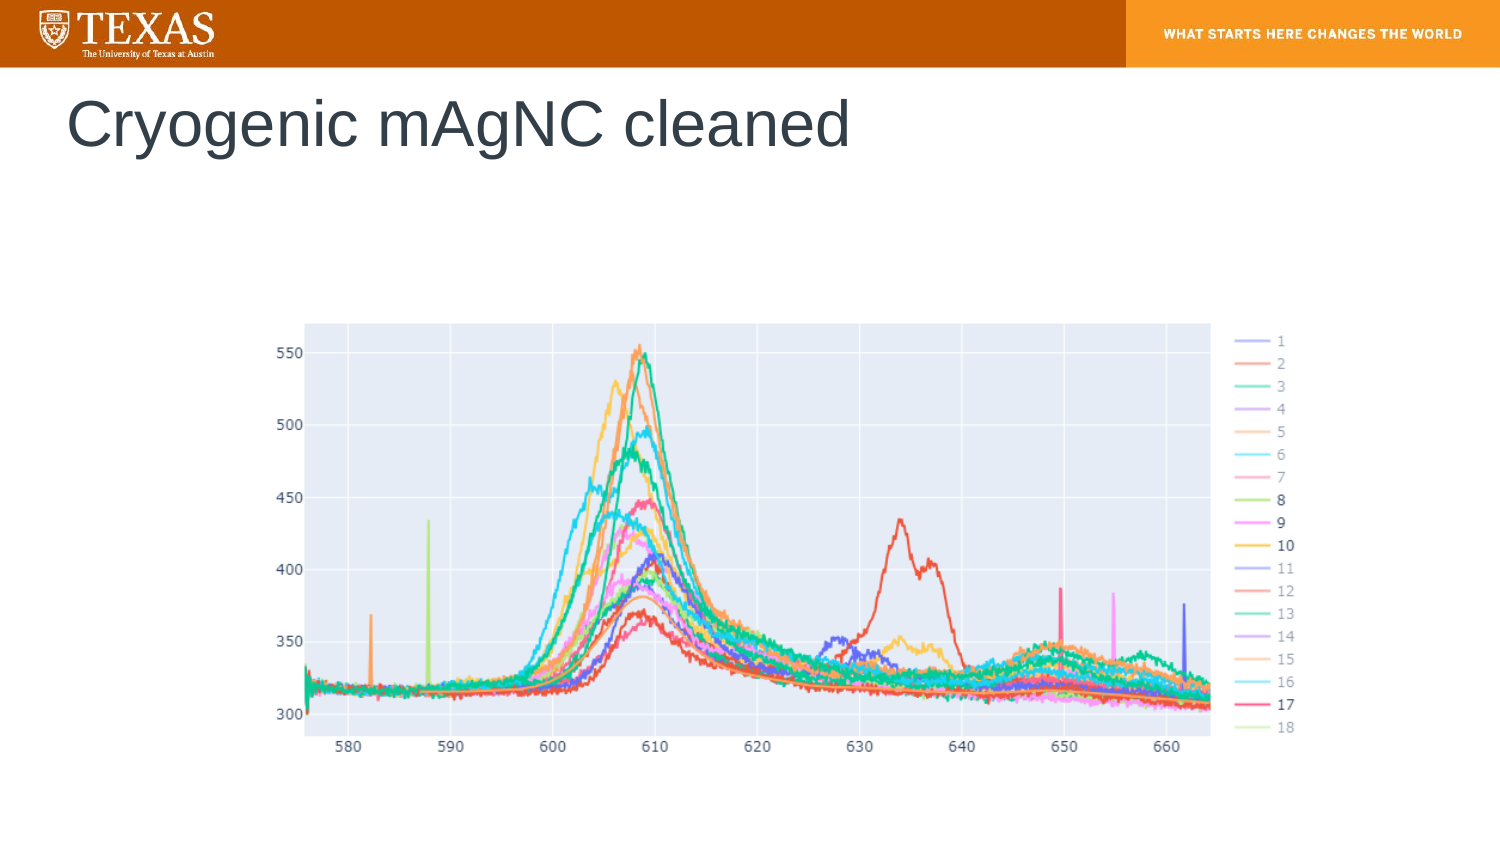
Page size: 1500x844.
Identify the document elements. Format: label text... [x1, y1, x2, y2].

title Cryogenic mAgNC cleaned [51, 72, 1449, 167]
picture [0, 0, 1500, 844]
